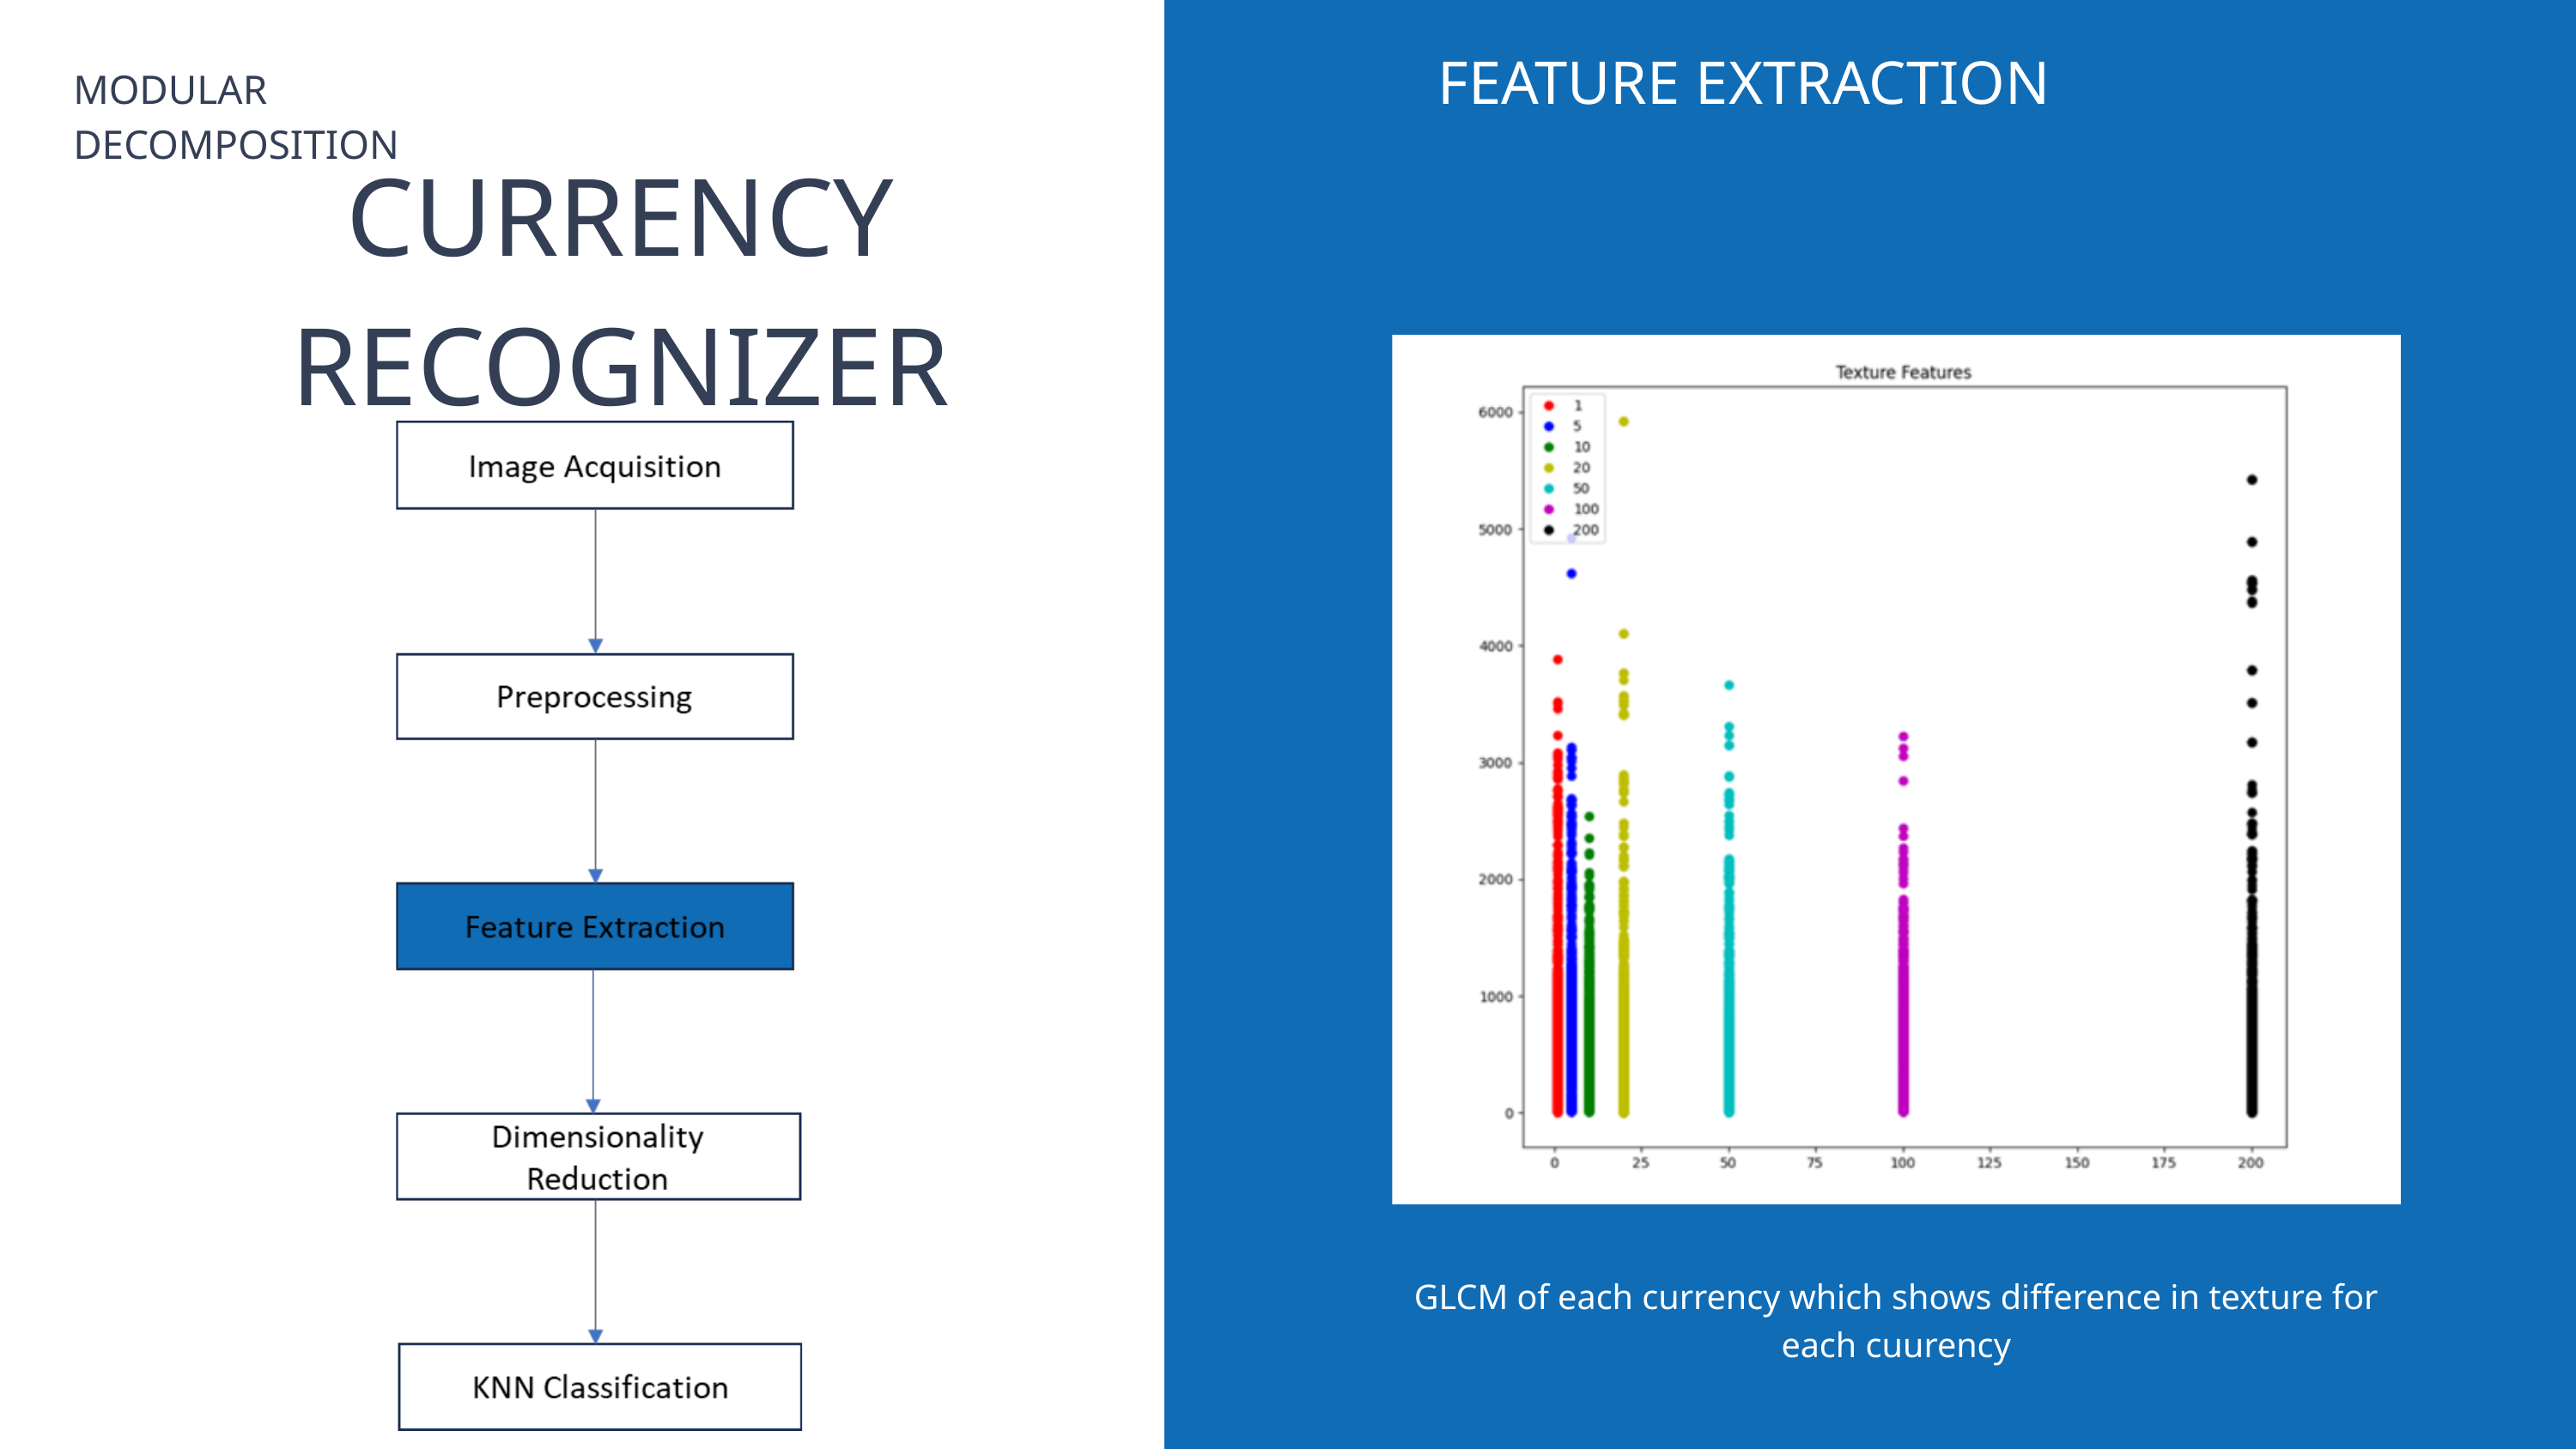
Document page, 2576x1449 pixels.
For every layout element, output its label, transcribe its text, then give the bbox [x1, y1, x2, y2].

text_box [1392, 335, 2401, 1204]
text_box FEATURE EXTRACTION [1422, 33, 2371, 215]
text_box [0, 0, 1165, 1449]
text_box GLCM of each currency which shows difference in texture for each cuurency [1392, 1269, 2401, 1412]
